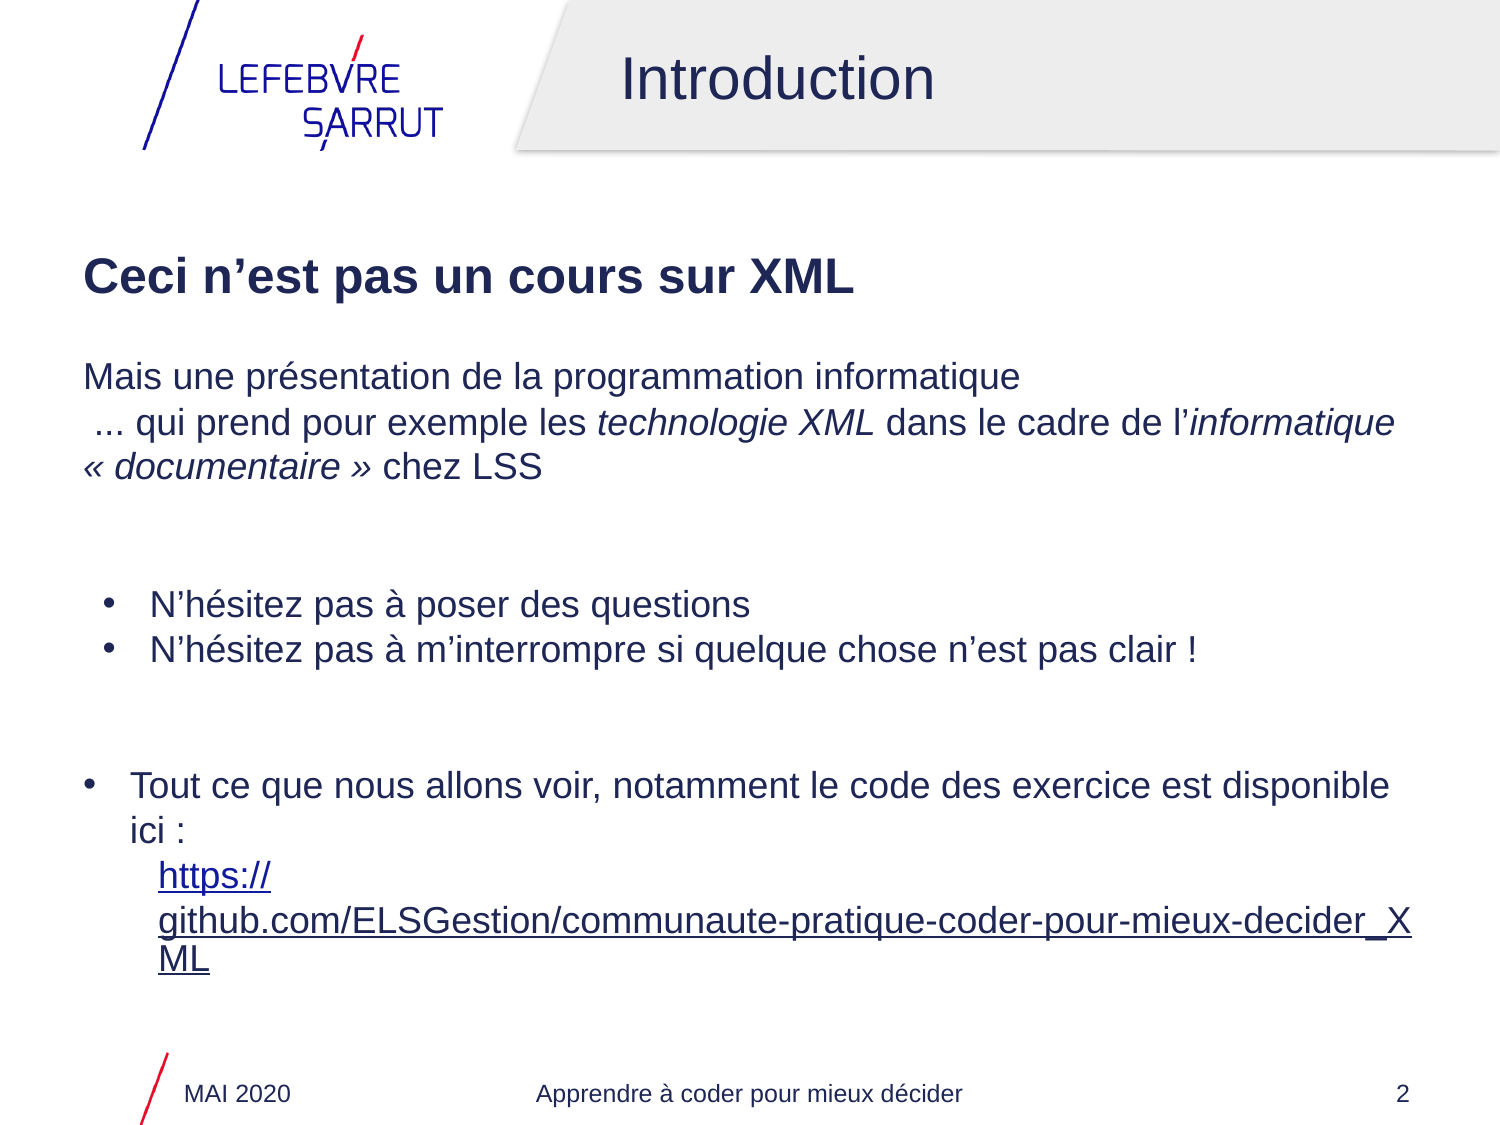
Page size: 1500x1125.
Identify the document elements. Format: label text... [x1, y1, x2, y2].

text_box Ceci n’est pas un cours sur XML [68, 236, 1361, 312]
slide_number MAI 2020 [168, 1062, 469, 1123]
footer Apprendre à coder pour mieux décider [512, 1062, 988, 1123]
text_box N’hésitez pas à poser des questions N’hésitez pas à m’interrompre si quelque chose n’est pas clair ! [87, 572, 1457, 677]
text_box Mais une présentation de la programmation informatique ... qui prend pour exemple les technologie XML dans le cadre de l’informatique « documentaire » chez LSS [68, 345, 1437, 495]
picture [142, 0, 443, 151]
text_box Tout ce que nous allons voir, notamment le code des exercice est disponible ici : https://github.com/ELSGestion/communaute-pratique-coder-pour-mieux-decider_XML [68, 753, 1437, 994]
slide_number 2 [1074, 1062, 1425, 1123]
picture [139, 1052, 169, 1125]
title Introduction [604, 0, 1500, 151]
